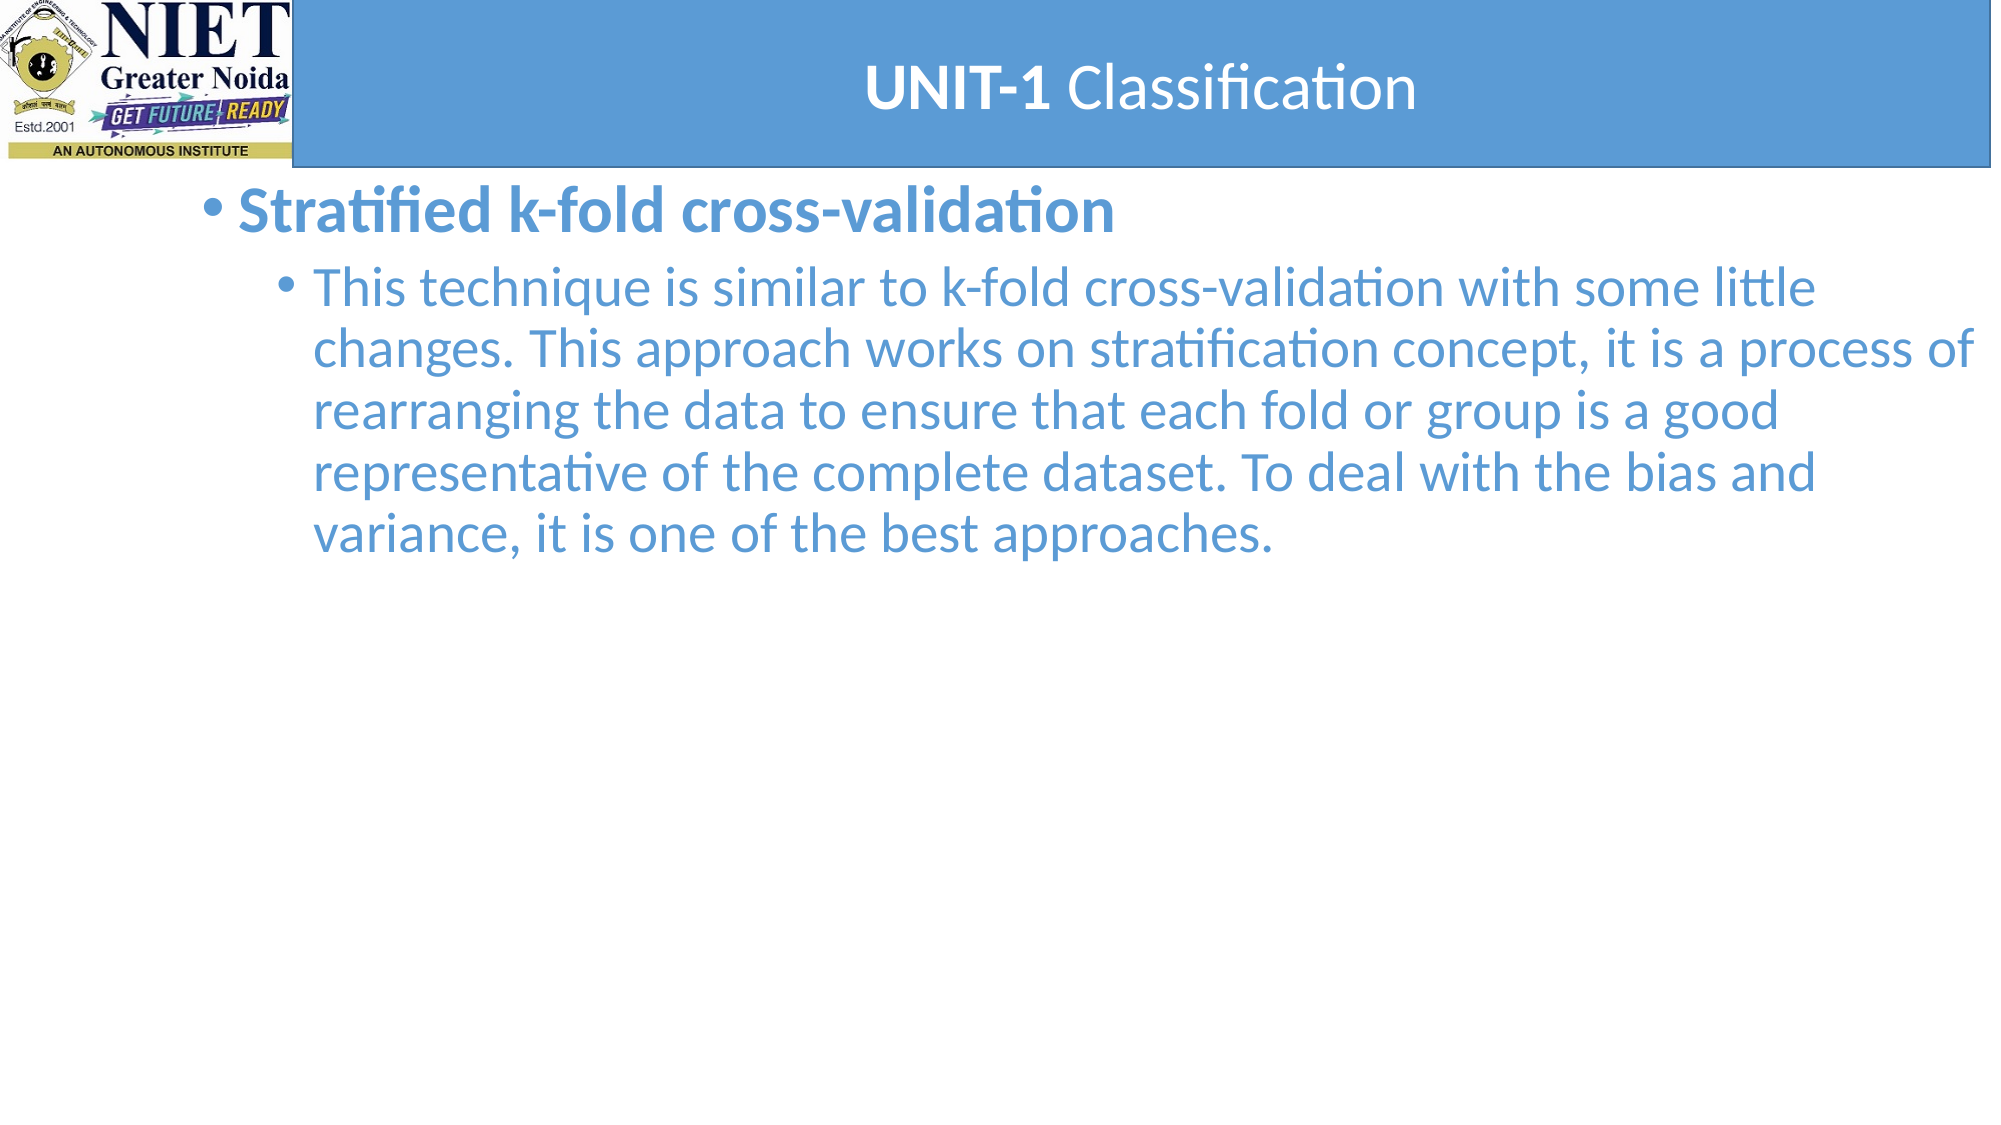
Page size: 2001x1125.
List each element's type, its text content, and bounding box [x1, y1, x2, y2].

text_box UNIT-1 Classification [292, 0, 1991, 168]
picture [0, 0, 293, 163]
picture [968, 531, 1032, 594]
list Stratified k-fold cross-validation This technique is similar to k-fold cross-validation with some little changes. This approach works on stratification concept, it is a process of rearranging the data to ensure that each fold or group is a good representative of the complete dataset. To deal with the bias and variance, it is one of the best approaches. [186, 167, 1991, 1043]
